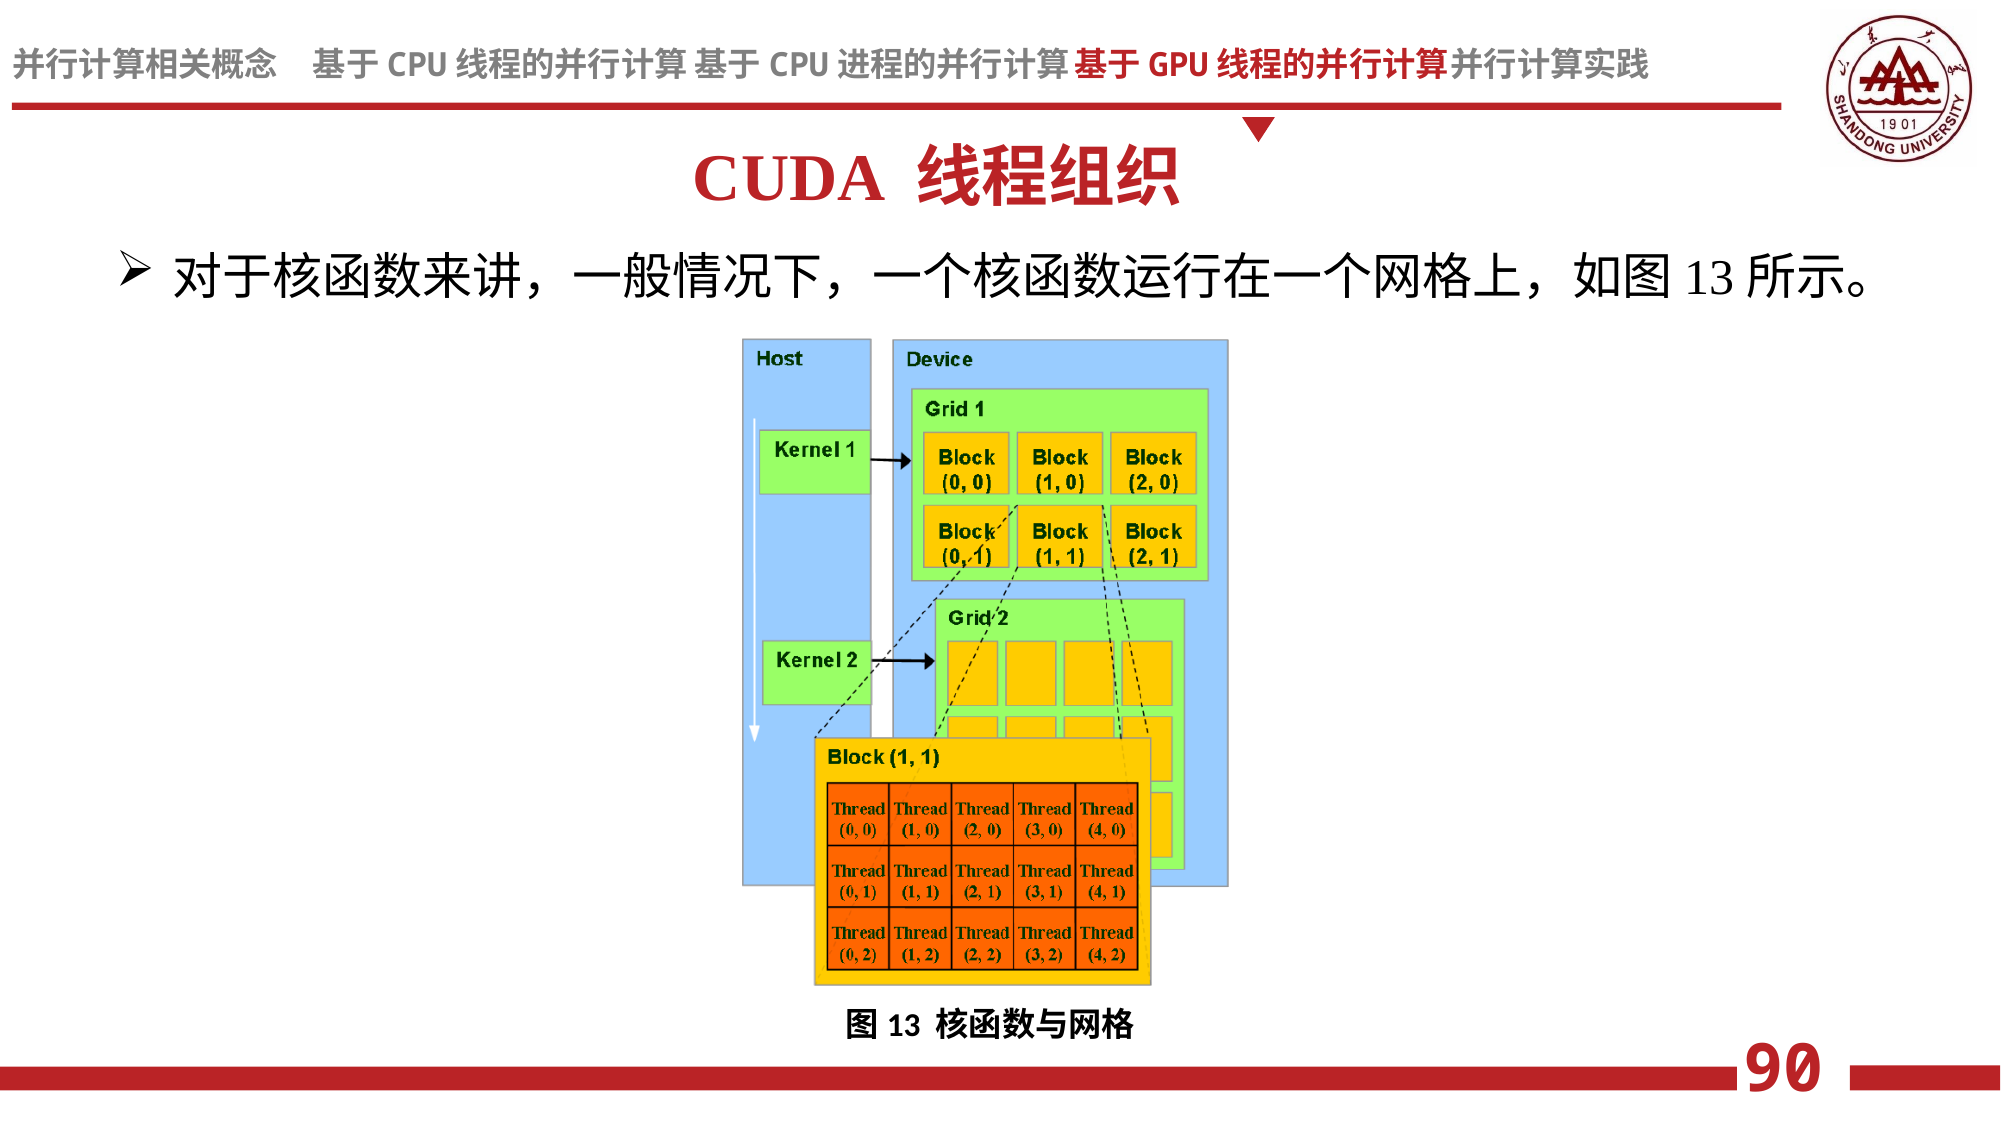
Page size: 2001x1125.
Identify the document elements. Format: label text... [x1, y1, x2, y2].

text_box 图13 核函数与网格 [488, 995, 1493, 1051]
picture [1820, 9, 1977, 167]
text_box CUDA 线程组织 [678, 126, 1197, 221]
text_box 对于核函数来讲，一般情况下，一个核函数运行在一个网格上，如图13所示。 [26, 222, 1955, 312]
picture [712, 329, 1269, 1000]
